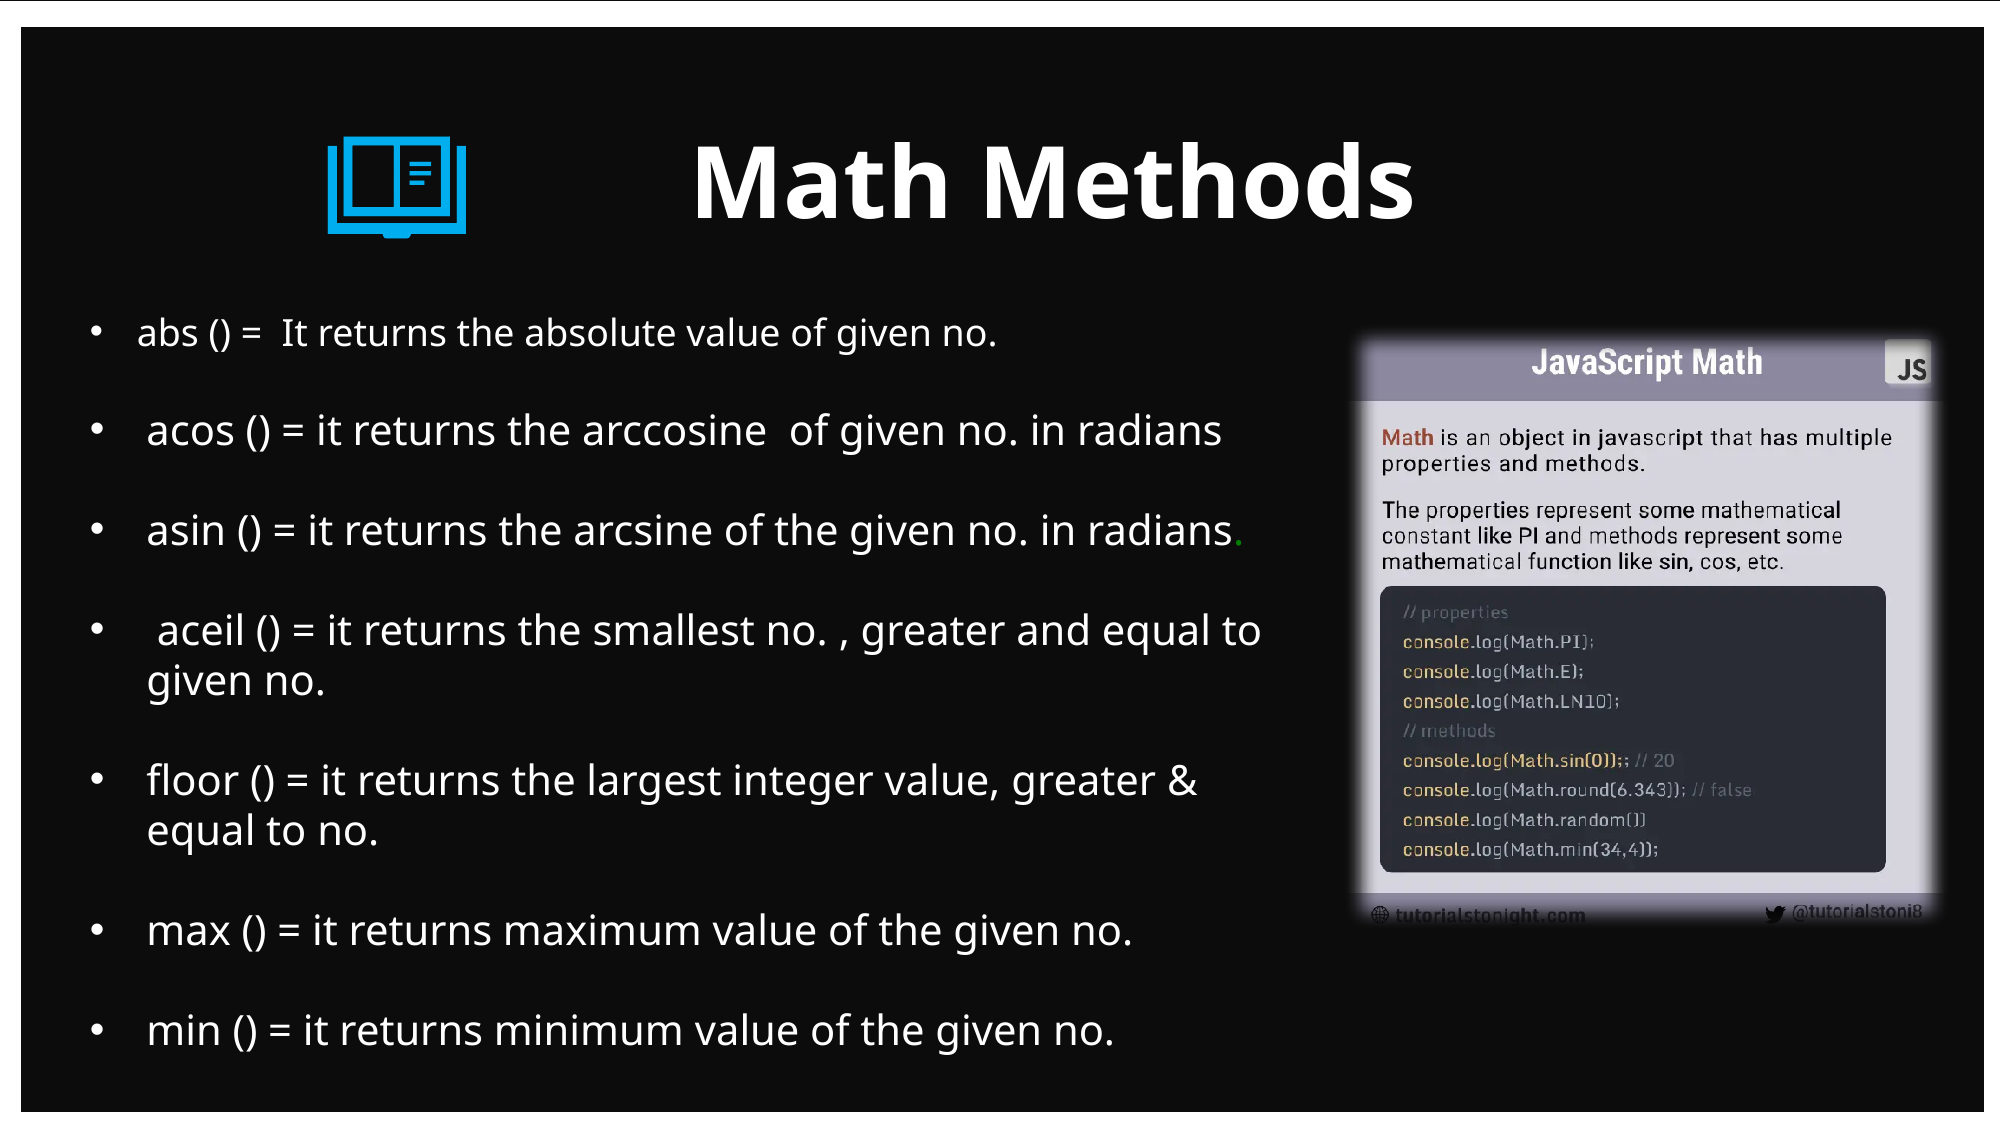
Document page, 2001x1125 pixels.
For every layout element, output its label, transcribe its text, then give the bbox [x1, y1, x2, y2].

title Math Methods [203, 77, 1929, 296]
text_box [8, 14, 1997, 1125]
picture [321, 111, 472, 262]
text_box abs () = It returns the absolute value of given no. acos () = it returns the arccosine of given no. in radians asin () = it returns the arcsine of the given no. in radians. aceil () = it returns the smallest no. , greater and equal to given no. floor () = it returns the largest integer value, greater & equal to no. max () = it returns maximum value of the given no. min () = it returns minimum value of the given no. Pow () = it returns value of base to the power of exponent. [74, 301, 1313, 1125]
picture [1342, 322, 1951, 930]
